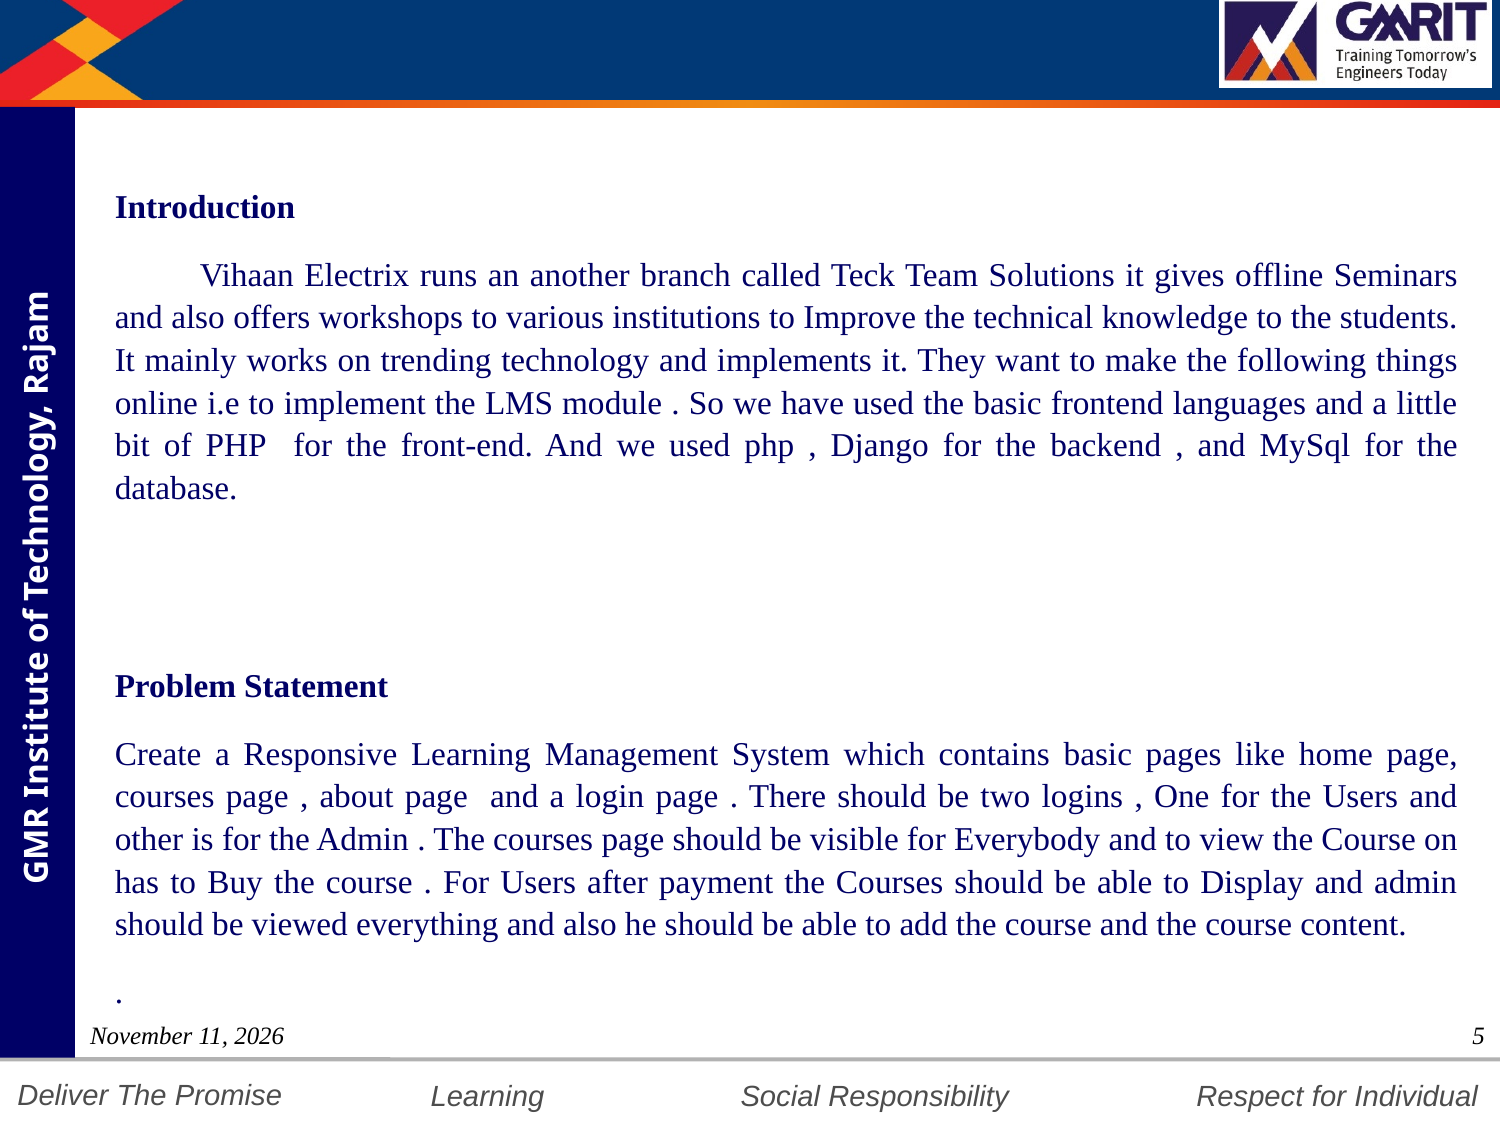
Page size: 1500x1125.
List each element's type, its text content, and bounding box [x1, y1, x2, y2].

picture [0, 0, 1500, 100]
slide_number 5 [1149, 1012, 1500, 1091]
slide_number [74, 1012, 426, 1091]
text_box Introduction Vihaan Electrix runs an another branch called Teck Team Solutions it gives offline Seminars and also offers workshops to various institutions to Improve the technical knowledge to the students. It mainly works on trending technology and implements it. They want to make the following things online i.e to implement the LMS module . So we have used the basic frontend languages and a little bit of PHP for the front-end. And we used php , Django for the backend , and MySql for the database. Problem Statement Create a Responsive Learning Management System which contains basic pages like home page, courses page , about page and a login page . There should be two logins , One for the Users and other is for the Admin . The courses page should be visible for Everybody and to view the Course on has to Buy the course . For Users after payment the Courses should be able to Display and admin should be viewed everything and also he should be able to add the course and the course content. . [99, 174, 1475, 1018]
